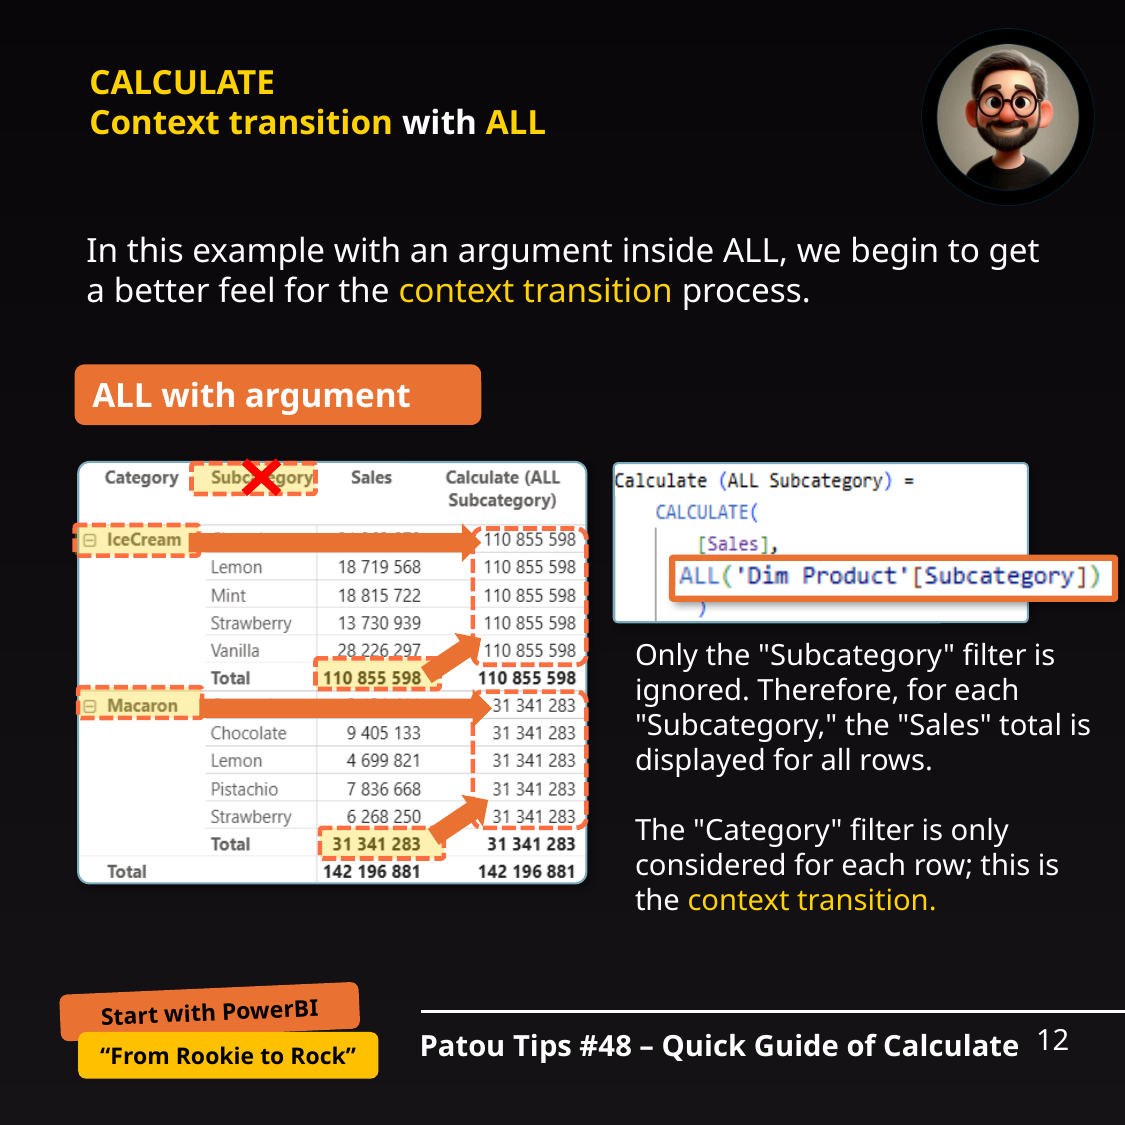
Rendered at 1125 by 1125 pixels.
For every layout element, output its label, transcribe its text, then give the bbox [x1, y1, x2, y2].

text_box ALL with argument [74, 364, 482, 426]
text_box [73, 523, 77, 558]
text_box “From Rookie to Rock” [78, 1031, 379, 1079]
text_box CALCULATE Context transition with ALL [74, 53, 920, 149]
text_box [270, 456, 281, 461]
text_box In this example with an argument inside ALL, we begin to get a better feel for the context transition process. [74, 217, 1068, 322]
picture [920, 28, 1096, 206]
text_box Only the "Subcategory" filter is ignored. Therefore, for each "Subcategory," the "Sales" total is displayed for all rows. The "Category" filter is only considered for each row; this is the context transition. [623, 624, 1107, 928]
slide_number 12 [831, 1012, 1085, 1017]
picture [613, 462, 1116, 623]
text_box [242, 456, 253, 461]
text_box Patou Tips #48 – Quick Guide of Calculate [402, 1017, 1125, 1073]
picture [77, 461, 587, 884]
text_box Start with PowerBI [59, 982, 360, 1042]
text_box [0, 0, 1125, 1125]
